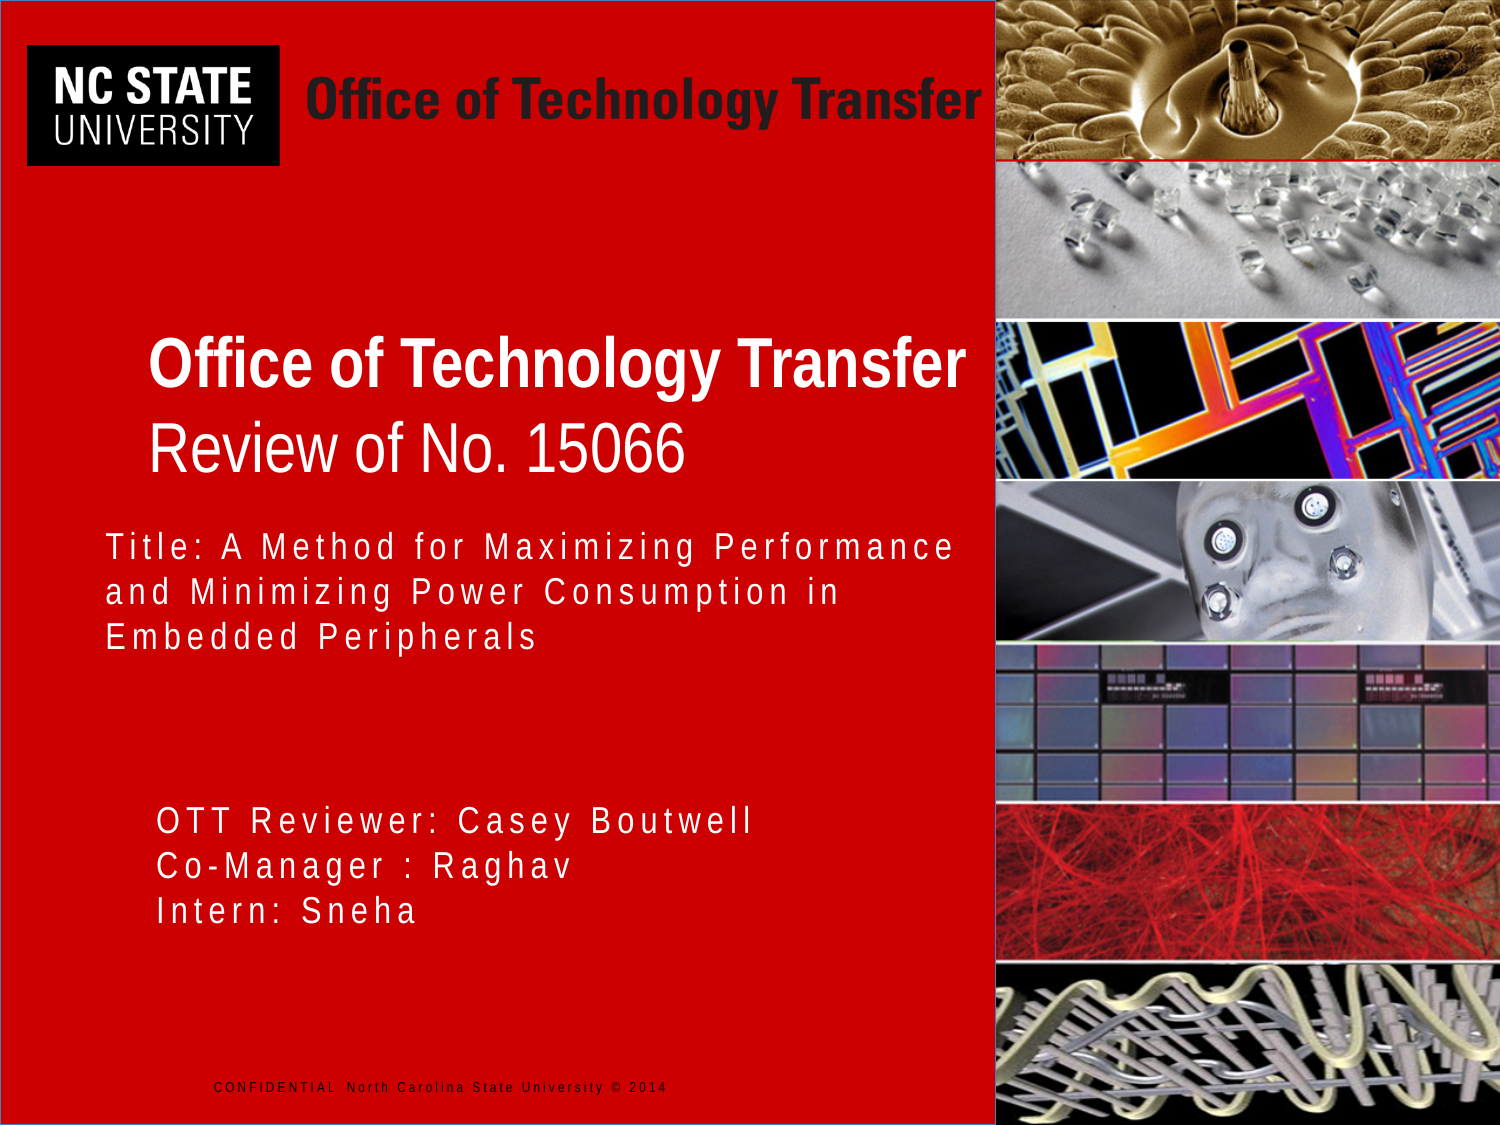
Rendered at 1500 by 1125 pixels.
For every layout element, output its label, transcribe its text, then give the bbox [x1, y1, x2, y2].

text_box Title: A Method for Maximizing Performance and Minimizing Power Consumption in Embedded Peripherals [90, 514, 982, 665]
picture [27, 44, 982, 166]
picture [996, 0, 1500, 1125]
text_box [0, 0, 996, 1125]
text_box OTT Reviewer: Casey Boutwell Co-Manager : Raghav Intern: Sneha [141, 788, 871, 939]
text_box Office of Technology Transfer Review of No. 15066 [134, 309, 991, 495]
